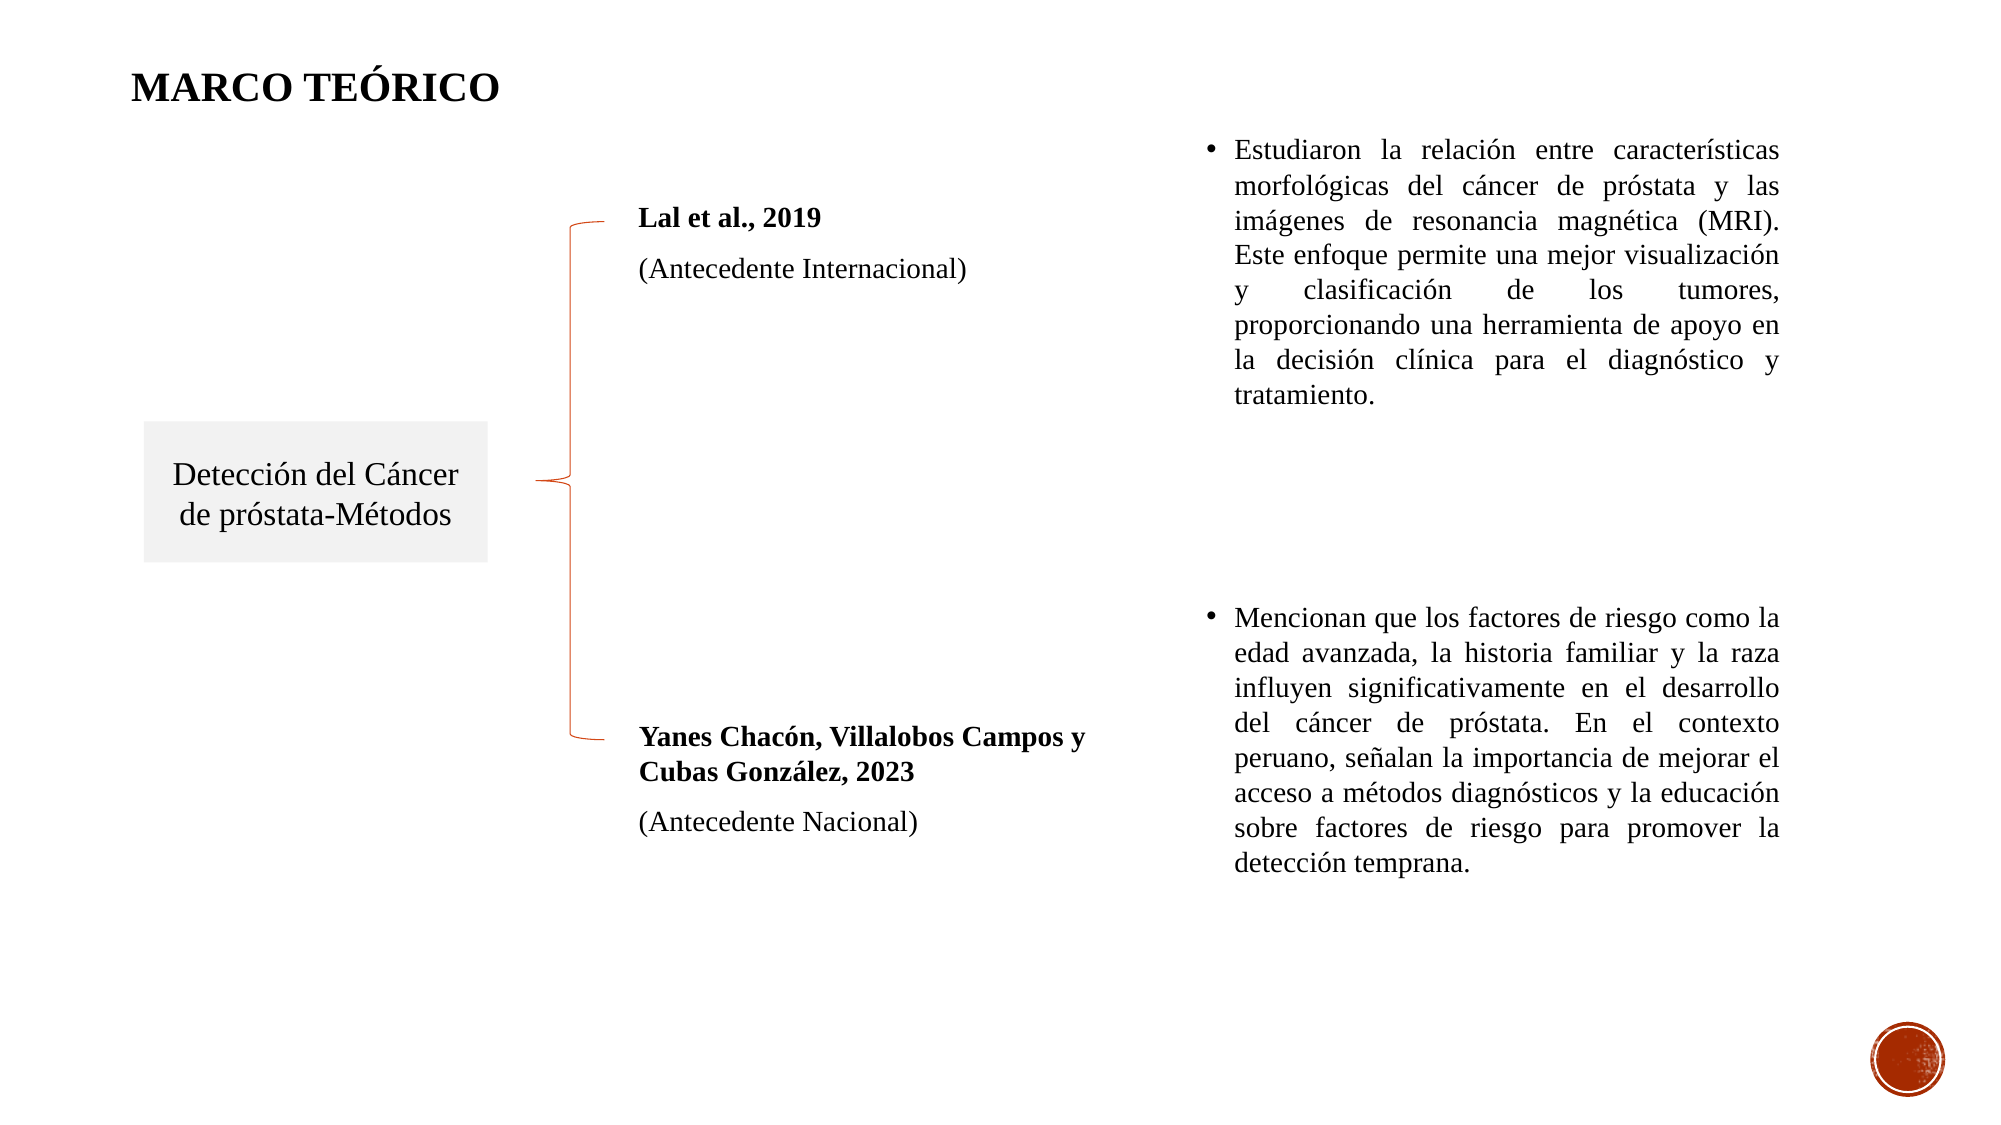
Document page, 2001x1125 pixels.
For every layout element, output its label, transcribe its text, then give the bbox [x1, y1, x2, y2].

text_box Yanes Chacón, Villalobos Campos y Cubas González, 2023 [624, 709, 1109, 795]
text_box Detección del Cáncer de próstata-Métodos [143, 420, 489, 563]
text_box Estudiaron la relación entre características morfológicas del cáncer de próstata y las imágenes de resonancia magnética (MRI). Este enfoque permite una mejor visualización y clasificación de los tumores, proporcionando una herramienta de apoyo en la decisión clínica para el diagnóstico y tratamiento. [1191, 122, 1796, 419]
text_box MARCO TEÓRICO [116, 52, 516, 118]
text_box Mencionan que los factores de riesgo como la edad avanzada, la historia familiar y la raza influyen significativamente en el desarrollo del cáncer de próstata. En el contexto peruano, señalan la importancia de mejorar el acceso a métodos diagnósticos y la educación sobre factores de riesgo para promover la detección temprana. [1191, 590, 1796, 886]
text_box [535, 221, 605, 741]
text_box (Antecedente Nacional) [623, 795, 934, 845]
text_box (Antecedente Internacional) [623, 241, 983, 292]
text_box Lal et al., 2019 [623, 191, 837, 241]
